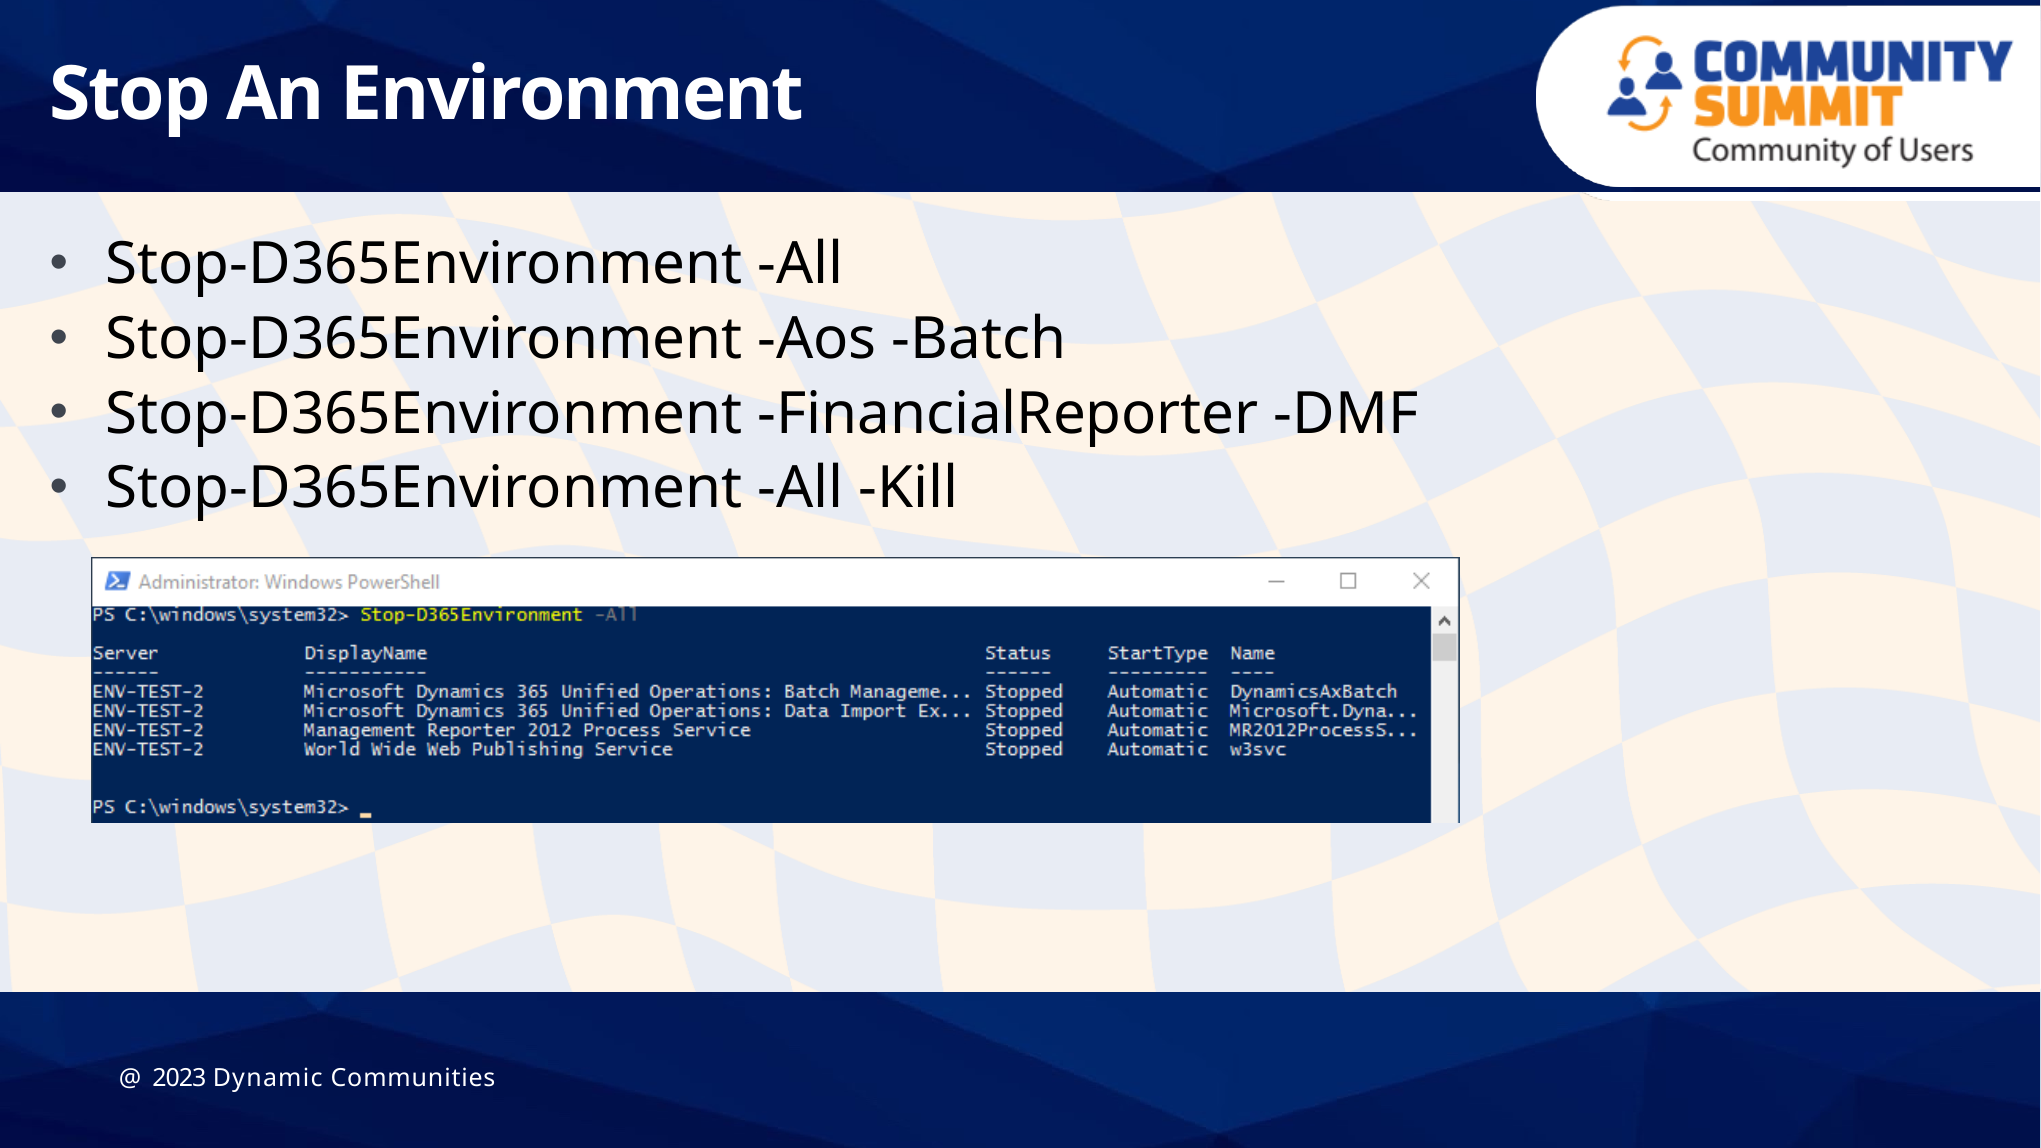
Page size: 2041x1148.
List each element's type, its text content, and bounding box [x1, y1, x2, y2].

picture [0, 0, 2041, 1148]
title Stop An Environment [25, 0, 1620, 191]
picture [1620, 0, 2041, 5]
list Stop-D365Environment -All Stop-D365Environment -Aos -Batch Stop-D365Environment -FinancialReporter -DMF Stop-D365Environment -All -Kill [25, 218, 2015, 1060]
